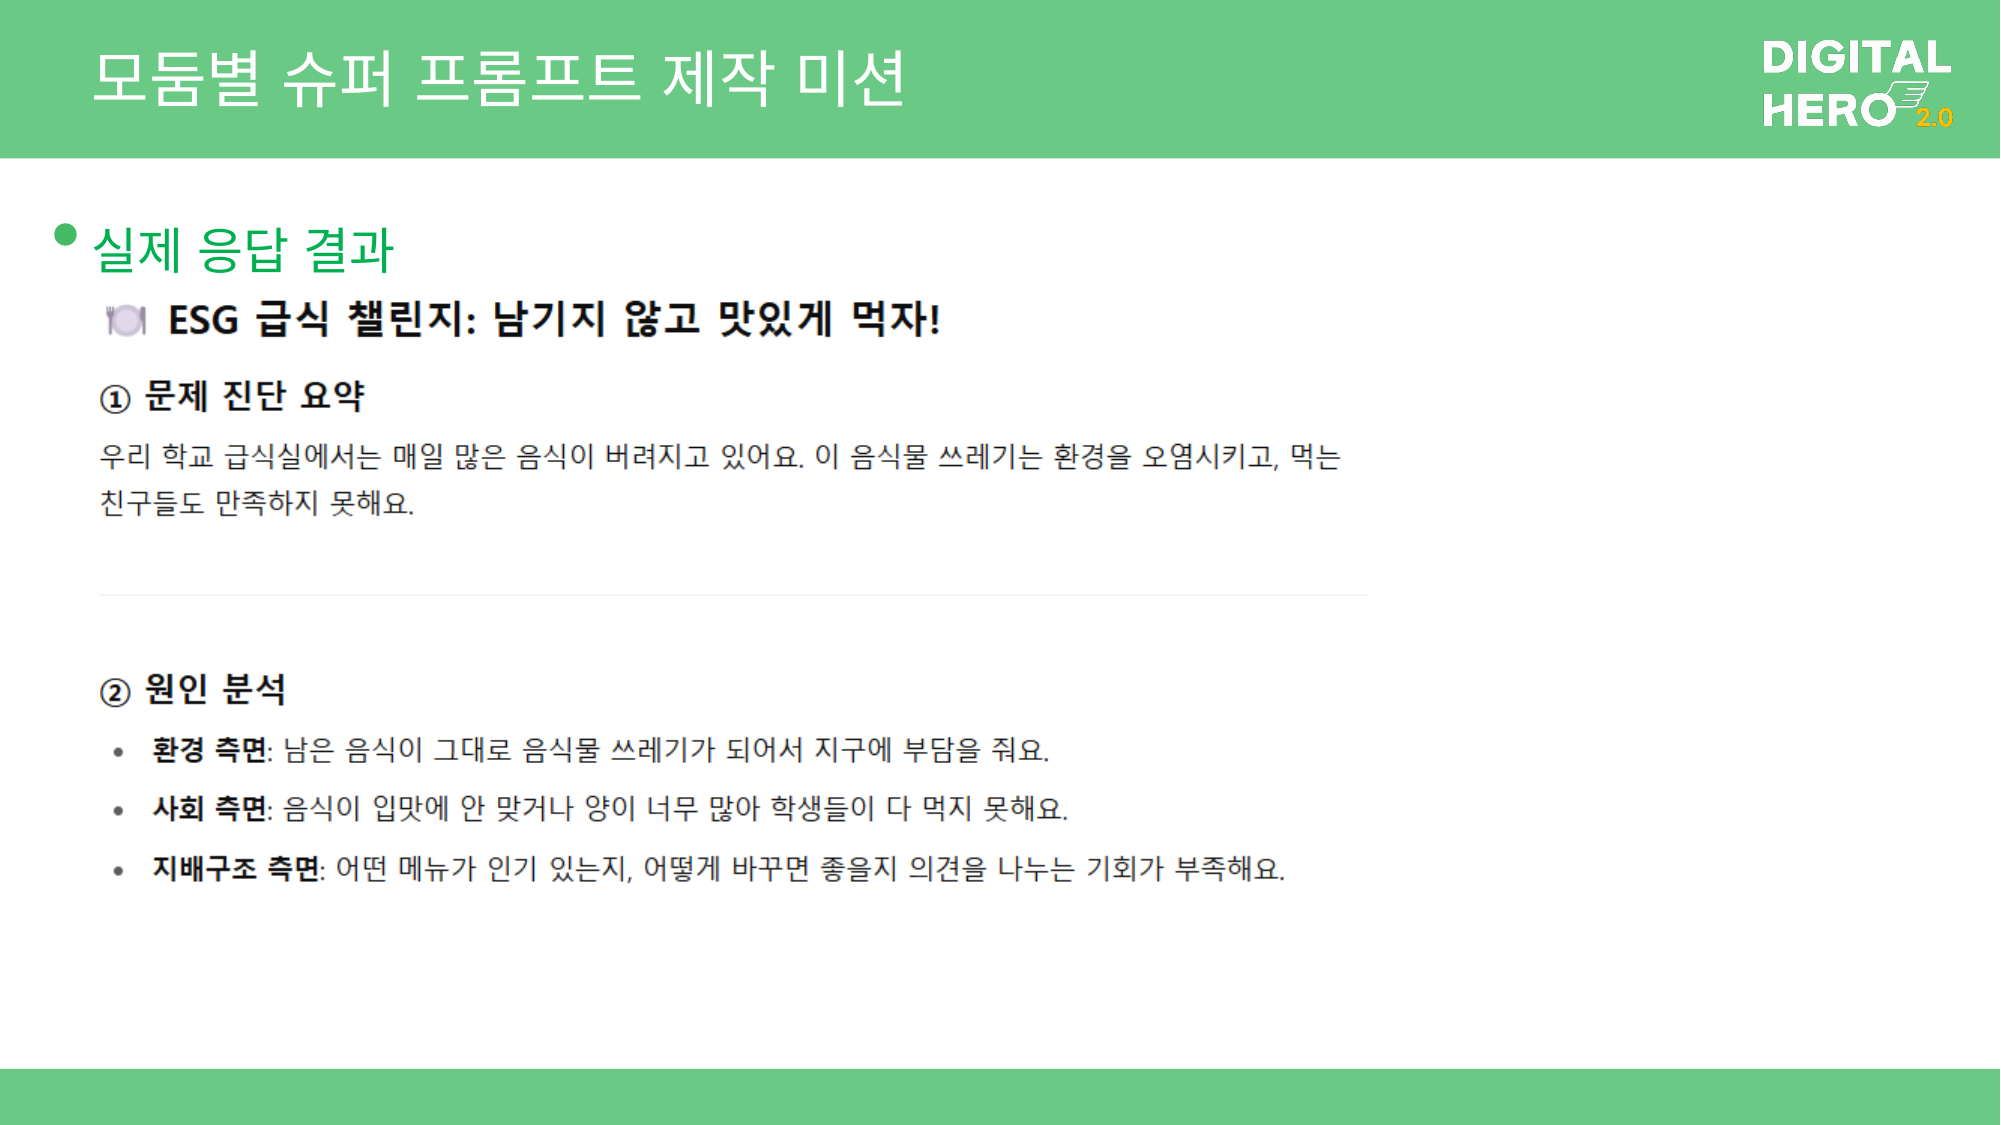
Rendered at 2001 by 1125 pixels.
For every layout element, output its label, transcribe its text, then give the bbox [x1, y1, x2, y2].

text_box 실제 응답 결과 [76, 185, 1802, 284]
picture [54, 283, 1461, 939]
picture [1754, 23, 1967, 146]
title 모둠별 슈퍼 프롬프트 제작 미션 [76, 33, 1802, 132]
text_box [52, 221, 79, 248]
